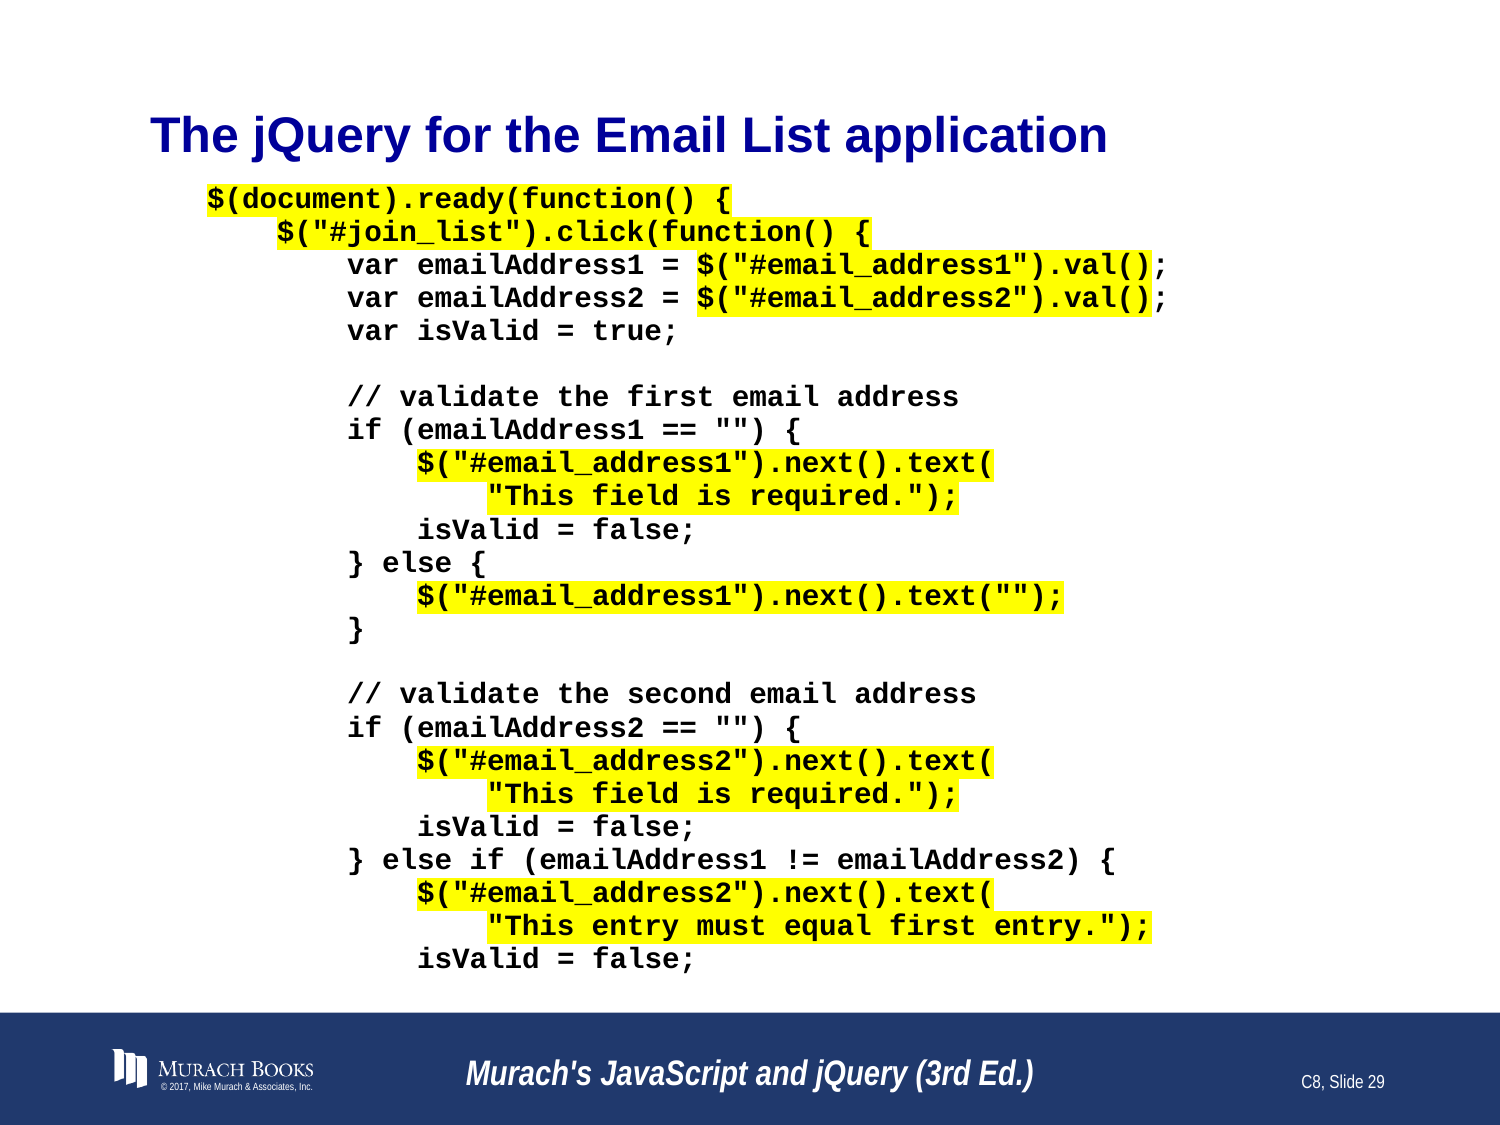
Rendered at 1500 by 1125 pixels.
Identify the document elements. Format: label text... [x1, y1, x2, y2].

slide_number C8, Slide 29 [1087, 1025, 1400, 1100]
slide_number Murach's JavaScript and jQuery (3rd Ed.) [463, 1025, 1050, 1100]
title The jQuery for the Email List application [150, 102, 1350, 164]
footer © 2017, Mike Murach & Associates, Inc. [12, 1025, 463, 1100]
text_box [149, 184, 1350, 1016]
